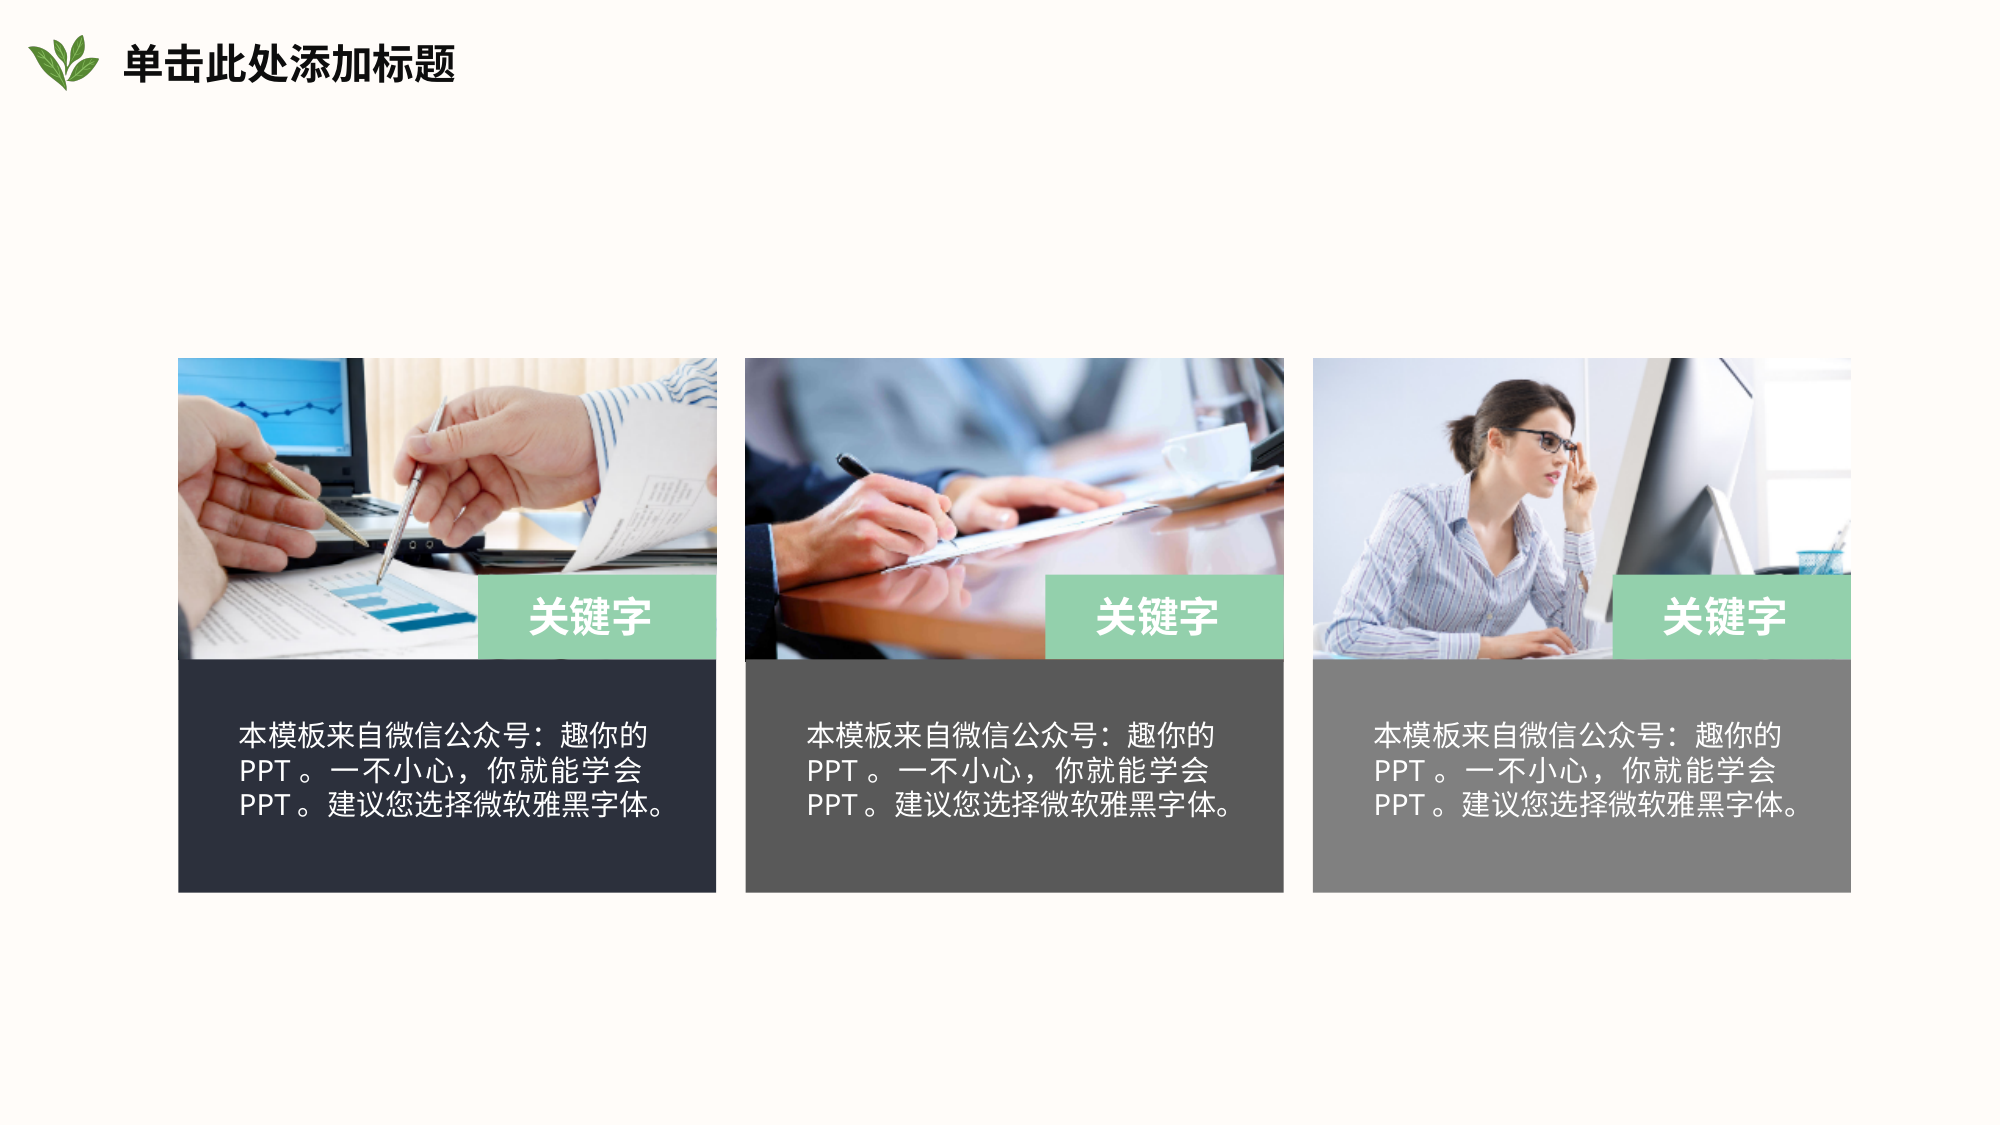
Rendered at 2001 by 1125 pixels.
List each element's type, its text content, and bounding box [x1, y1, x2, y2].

picture [28, 35, 99, 91]
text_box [178, 358, 717, 893]
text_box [1312, 358, 1851, 893]
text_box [745, 358, 1284, 893]
text_box 单击此处添加标题 [107, 30, 472, 96]
